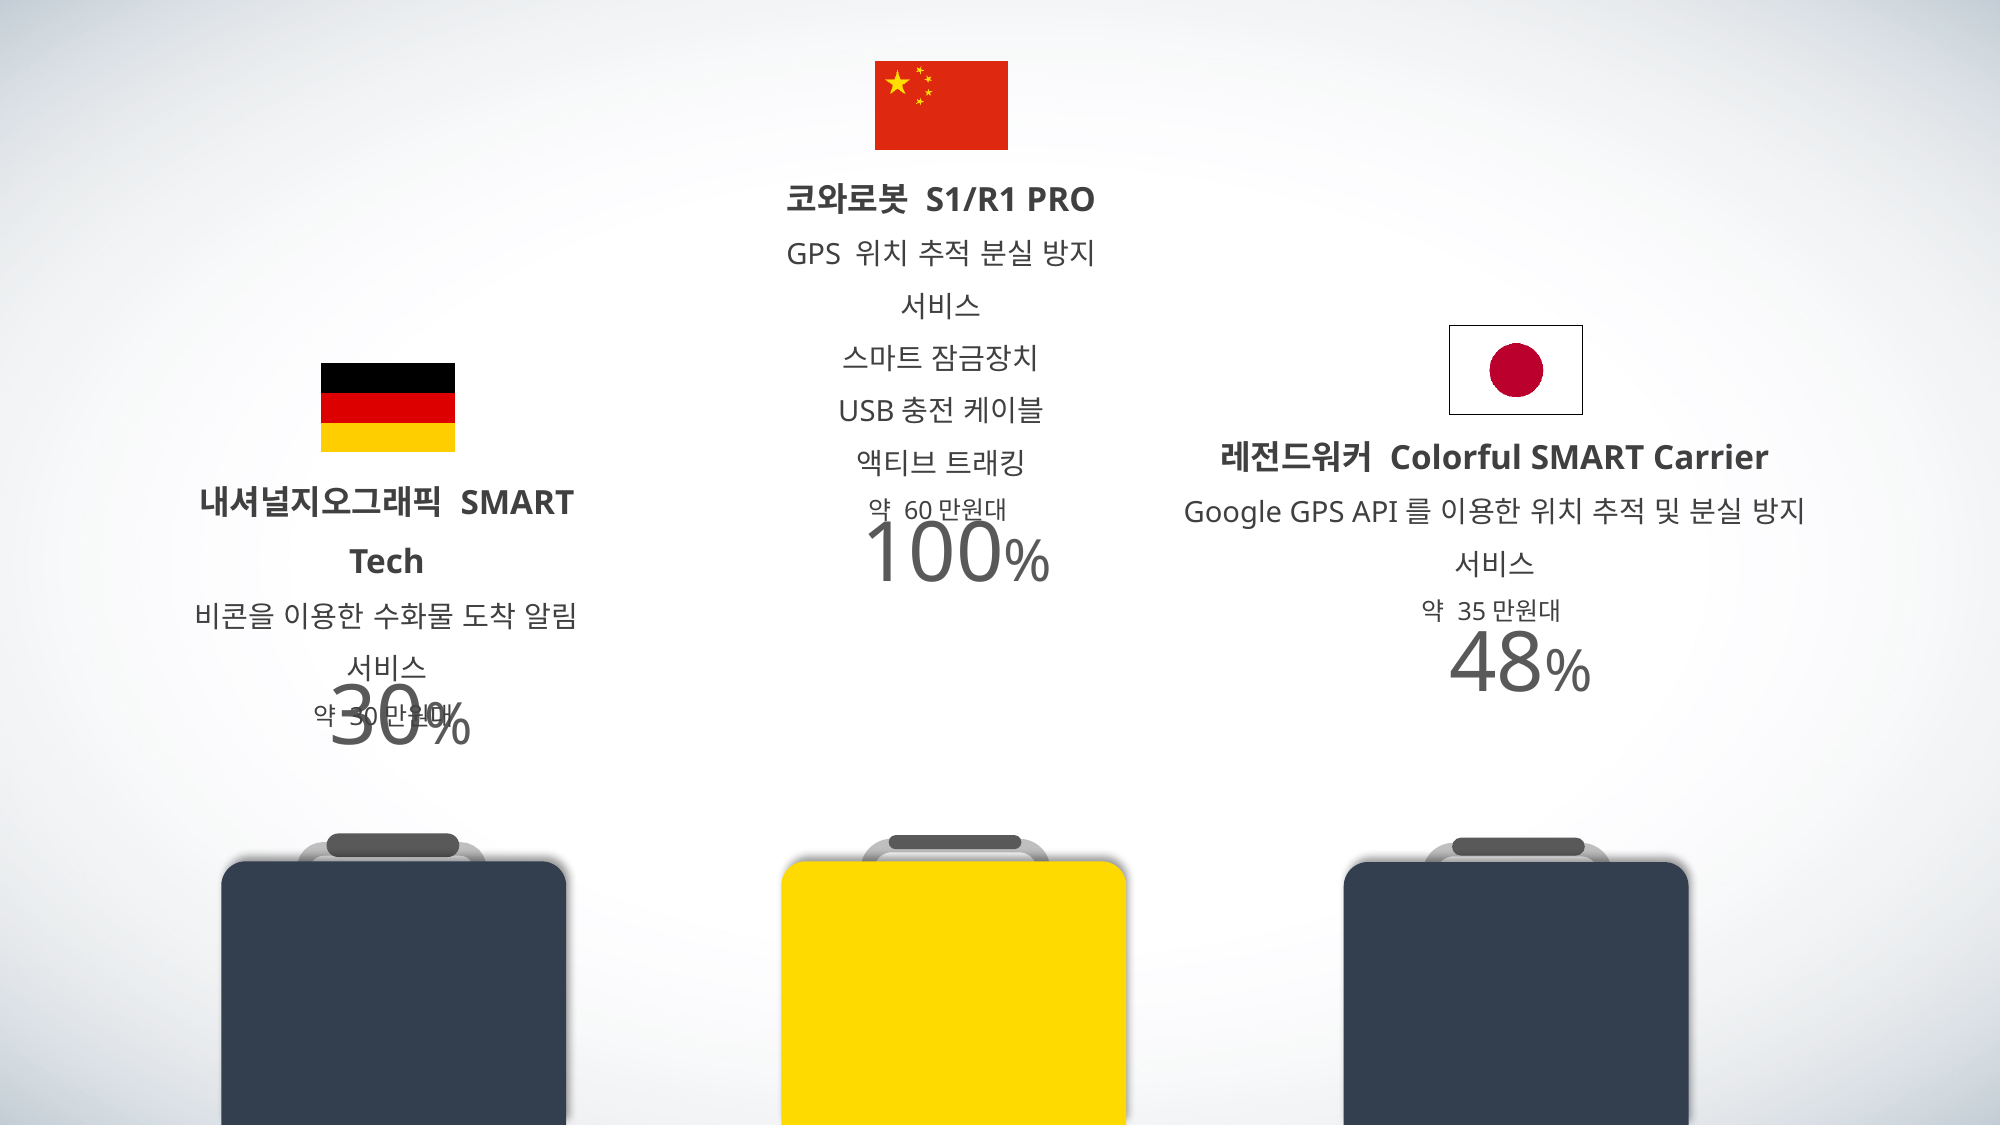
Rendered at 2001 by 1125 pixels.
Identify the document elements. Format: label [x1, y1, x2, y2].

text_box [1167, 325, 1823, 717]
text_box [728, 61, 1155, 608]
text_box [303, 833, 480, 861]
text_box [867, 835, 1044, 861]
text_box [1343, 862, 1689, 1125]
text_box [160, 363, 613, 771]
picture [0, 0, 2000, 1125]
text_box [221, 861, 567, 1125]
text_box [781, 861, 1127, 1125]
text_box [1429, 837, 1606, 862]
